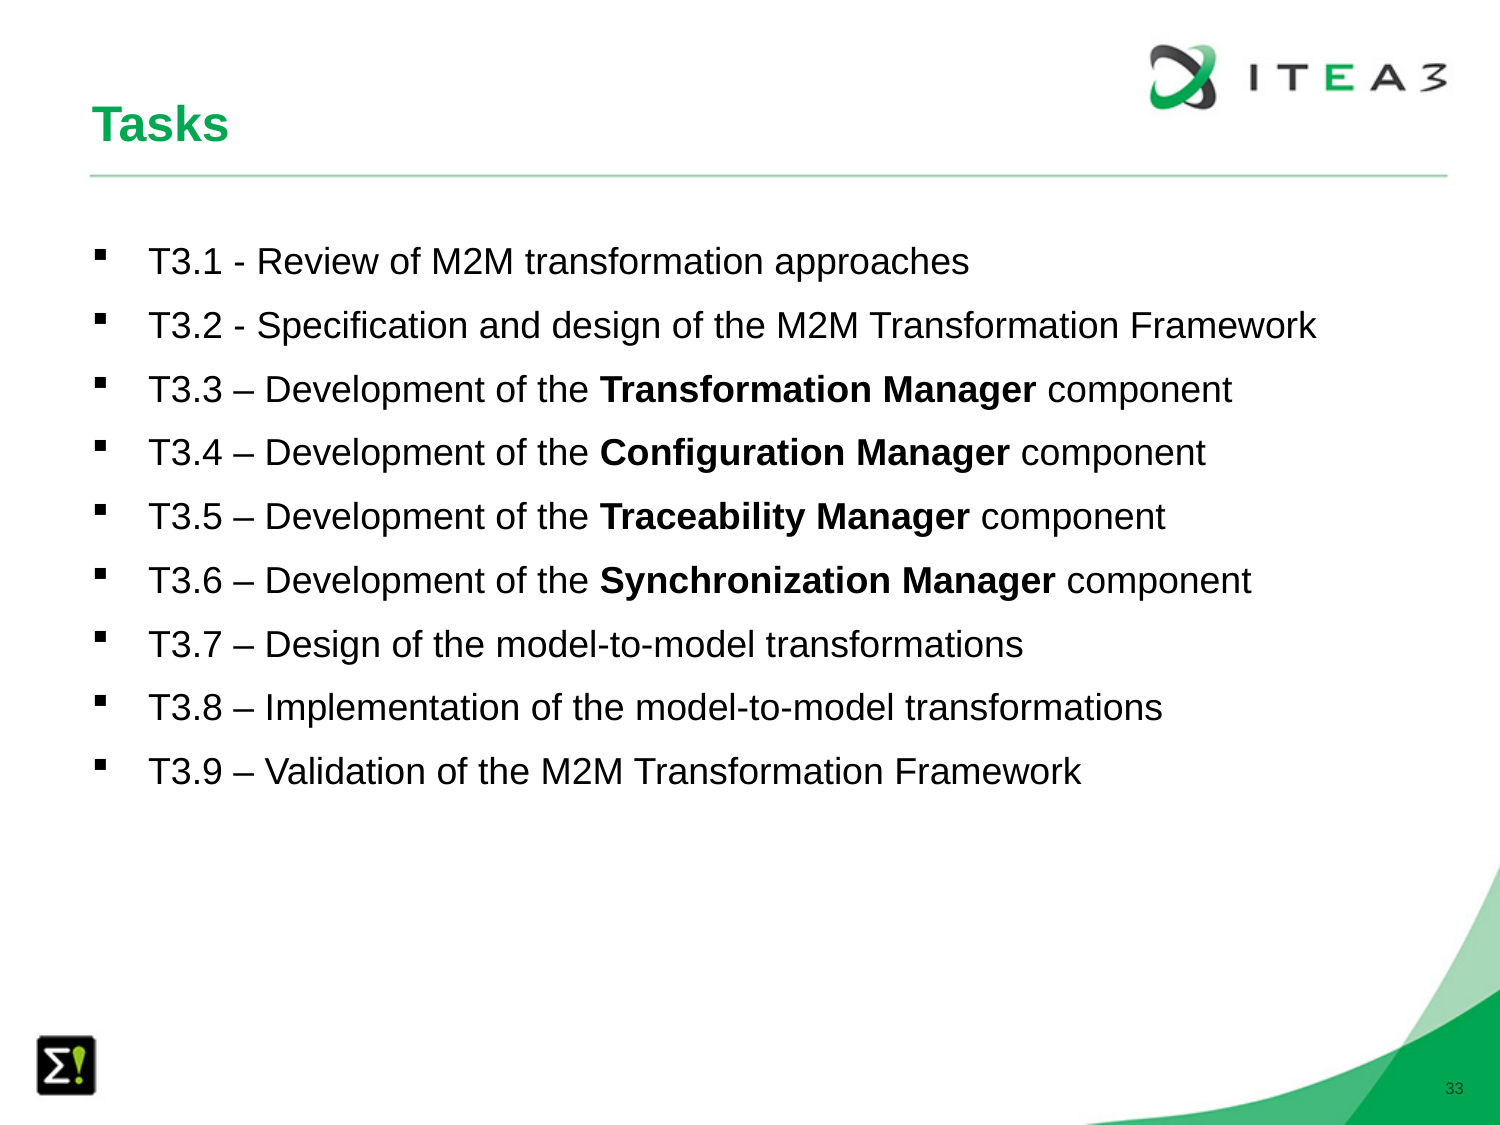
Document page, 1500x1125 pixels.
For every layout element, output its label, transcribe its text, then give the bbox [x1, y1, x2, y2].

list T3.1 - Review of M2M transformation approaches T3.2 - Specification and design of the M2M Transformation Framework T3.3 – Development of the Transformation Manager component T3.4 – Development of the Configuration Manager component T3.5 – Development of the Traceability Manager component T3.6 – Development of the Synchronization Manager component T3.7 – Design of the model-to-model transformations T3.8 – Implementation of the model-to-model transformations T3.9 – Validation of the M2M Transformation Framework [76, 218, 1447, 1046]
picture [0, 0, 1500, 1125]
title Tasks [76, 23, 1099, 160]
